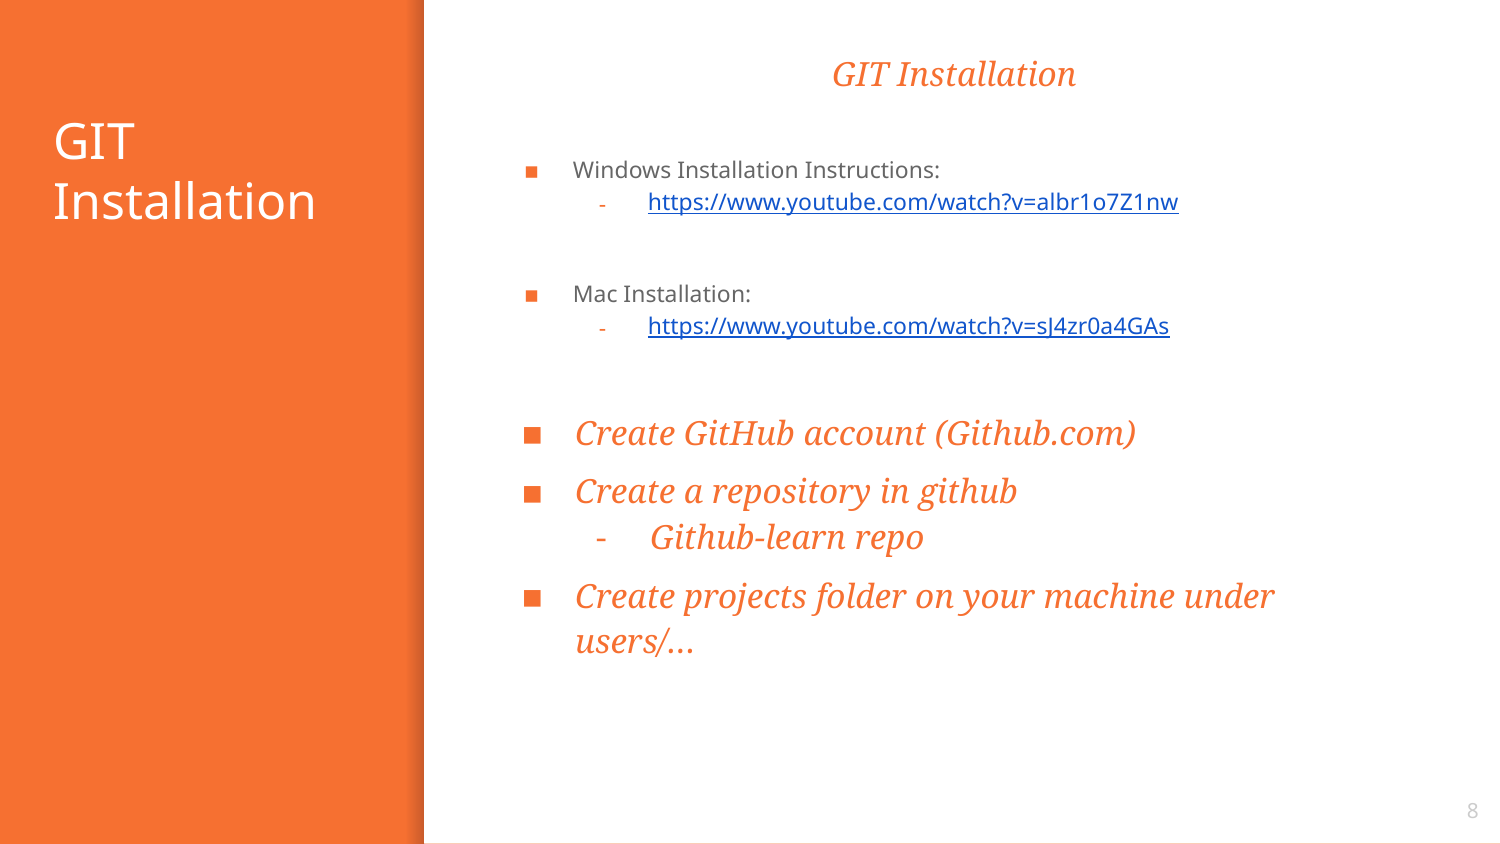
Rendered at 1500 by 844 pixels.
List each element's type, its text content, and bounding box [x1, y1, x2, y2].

title GIT Installation [38, 94, 375, 748]
list Windows Installation Instructions: https://www.youtube.com/watch?v=albr1o7Z1nw Mac Installation: https://www.youtube.com/watch?v=sJ4zr0a4GAs [482, 136, 1443, 459]
slide_number 8 [1403, 779, 1494, 844]
list GIT Installation [485, 32, 1404, 109]
text_box Create GitHub account (Github.com) Create a repository in github Github-learn repo Create projects folder on your machine under users/… [485, 391, 1404, 468]
